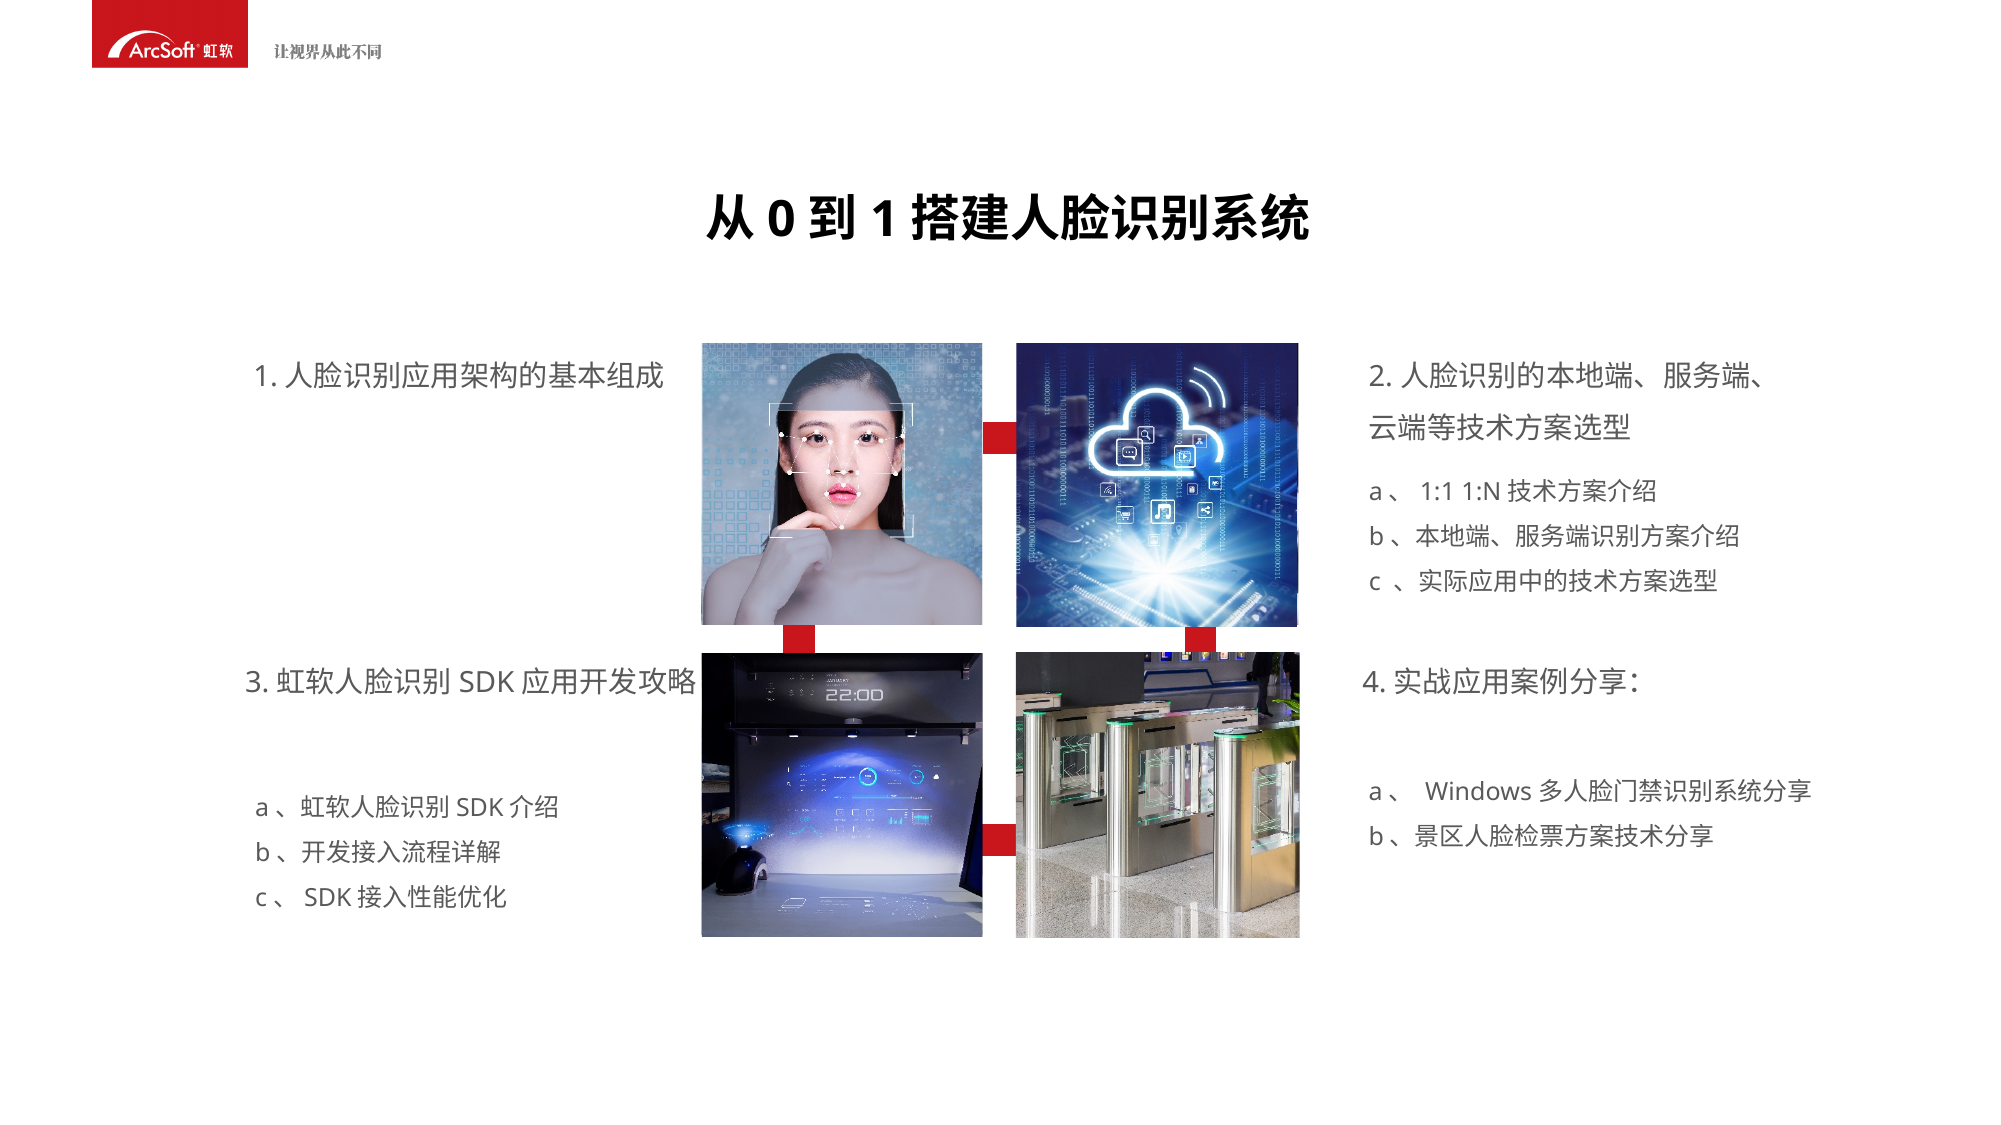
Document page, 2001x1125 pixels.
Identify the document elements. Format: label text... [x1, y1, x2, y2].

picture [1016, 343, 1299, 627]
text_box a、1:1 1:N技术方案介绍 b、本地端、服务端识别方案介绍 c 、实际应用中的技术方案选型 [1354, 453, 1775, 603]
text_box [798, 437, 1202, 841]
text_box 4.实战应用案例分享： [1347, 638, 1672, 707]
picture [264, 37, 391, 71]
text_box 2.人脸识别的本地端、服务端、云端等技术方案选型 [1353, 332, 1819, 452]
picture [701, 343, 983, 625]
picture [92, 0, 248, 68]
text_box a、 Windows多人脸门禁识别系统分享 b、景区人脸检票方案技术分享 [1353, 753, 1831, 858]
text_box 1.人脸识别应用架构的基本组成 [238, 332, 680, 400]
text_box 3.虹软人脸识别SDK应用开发攻略 [230, 638, 715, 707]
text_box 从0到1搭建人脸识别系统 [103, 186, 1913, 265]
picture [1015, 652, 1300, 938]
picture [701, 653, 983, 937]
text_box a、虹软人脸识别SDK介绍 b、开发接入流程详解 c、SDK接入性能优化 [240, 769, 594, 919]
